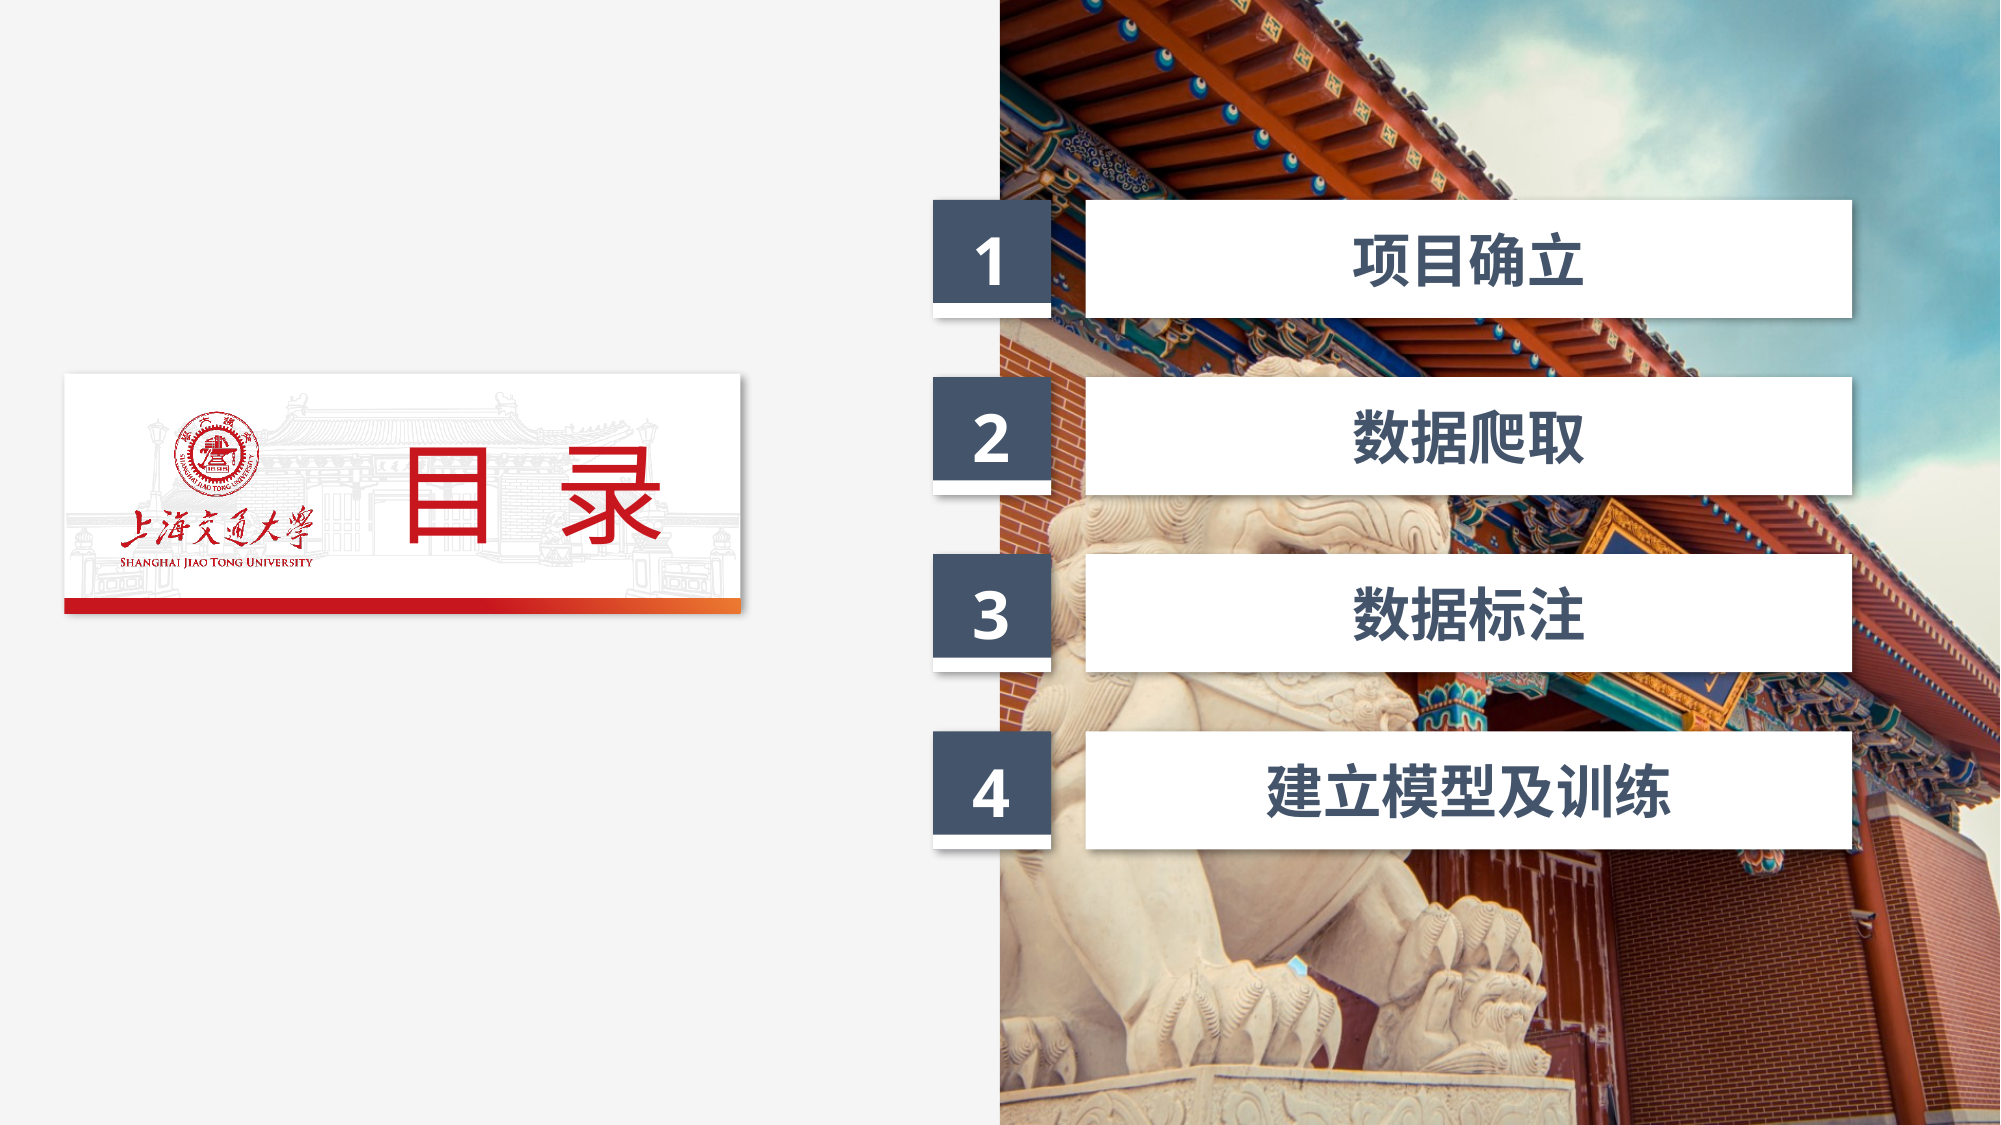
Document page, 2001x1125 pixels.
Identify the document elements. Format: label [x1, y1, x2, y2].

picture [85, 400, 347, 584]
text_box [933, 731, 1052, 850]
text_box [933, 376, 1052, 496]
text_box [933, 554, 1052, 673]
text_box [933, 199, 1052, 318]
picture [999, 0, 2000, 1125]
